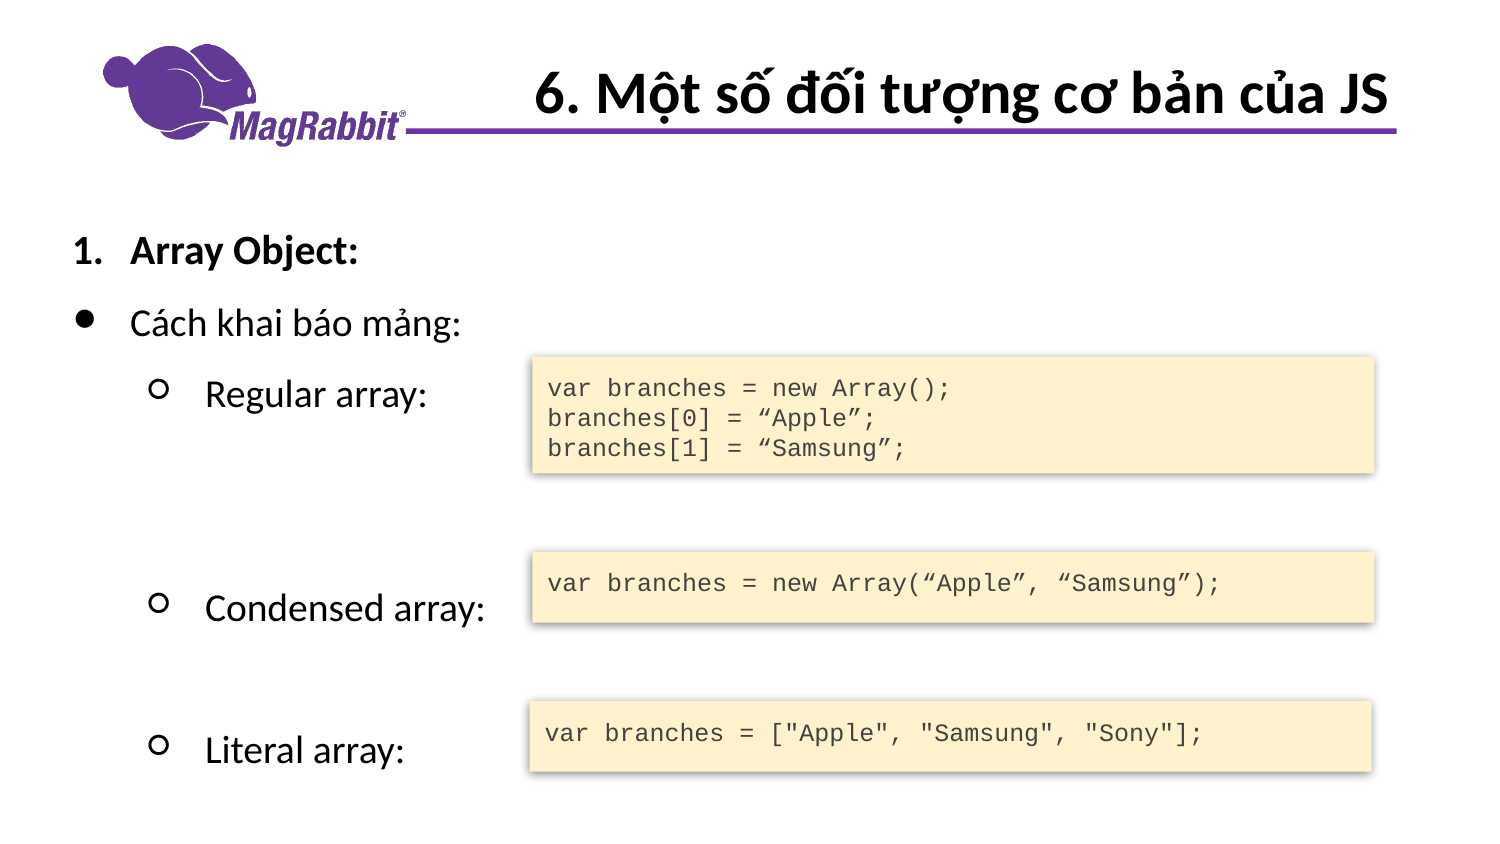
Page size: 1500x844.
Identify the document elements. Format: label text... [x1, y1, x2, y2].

text_box var branches = new Array(); branches[0] = “Apple”; branches[1] = “Samsung”; [532, 356, 1375, 474]
title 6. Một số đối tượng cơ bản của JS [448, 38, 1428, 130]
text_box Array Object: Cách khai báo mảng: Regular array: Condensed array: Literal array: [40, 182, 1482, 810]
text_box var branches = ["Apple", "Samsung", "Sony"]; [529, 701, 1372, 772]
text_box var branches = new Array(“Apple”, “Samsung”); [532, 551, 1375, 623]
picture [103, 44, 406, 150]
